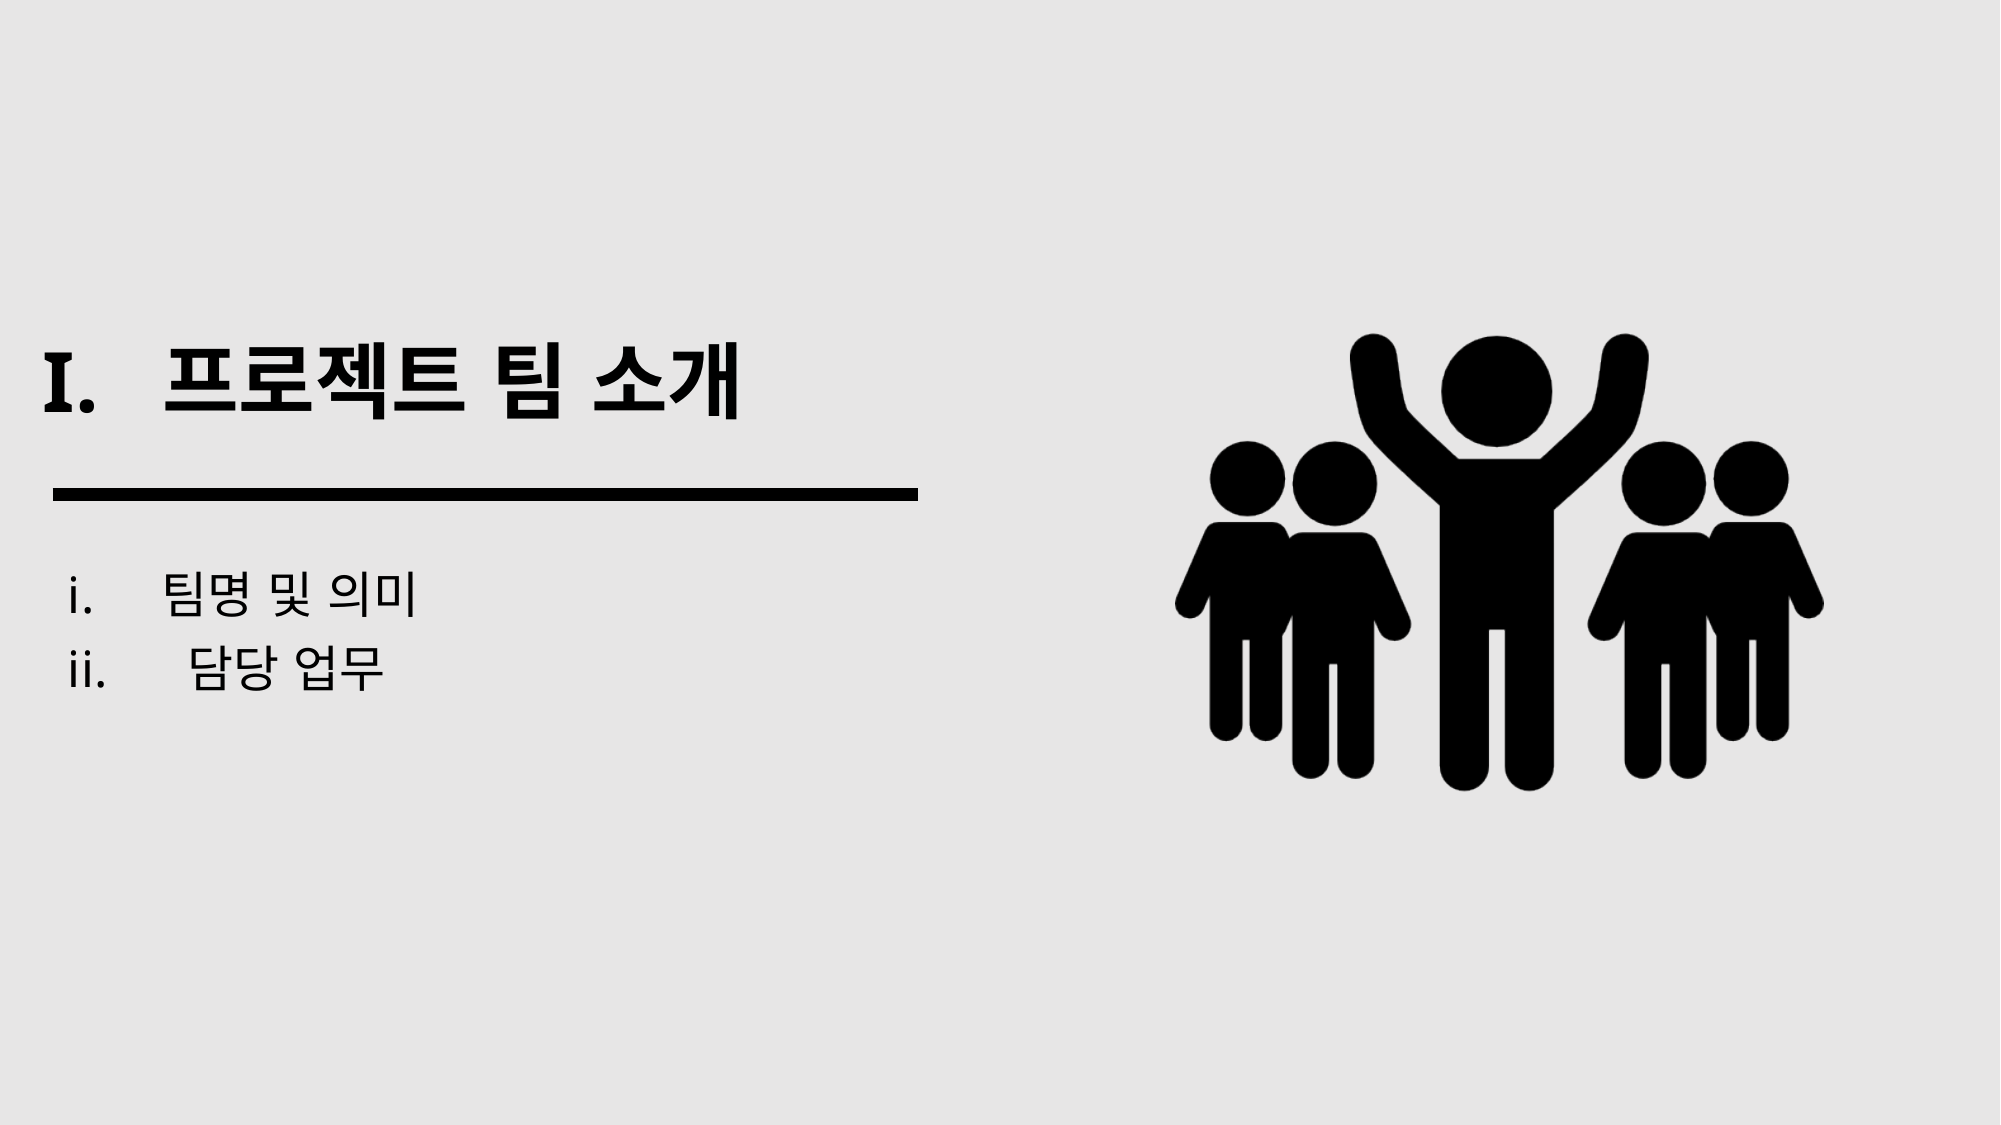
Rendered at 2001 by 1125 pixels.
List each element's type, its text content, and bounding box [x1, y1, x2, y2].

list 팀명 및 의미 담당 업무 [52, 562, 1221, 1014]
title I. 프로젝트 팀 소개 [27, 277, 1087, 495]
picture [1175, 238, 1824, 887]
